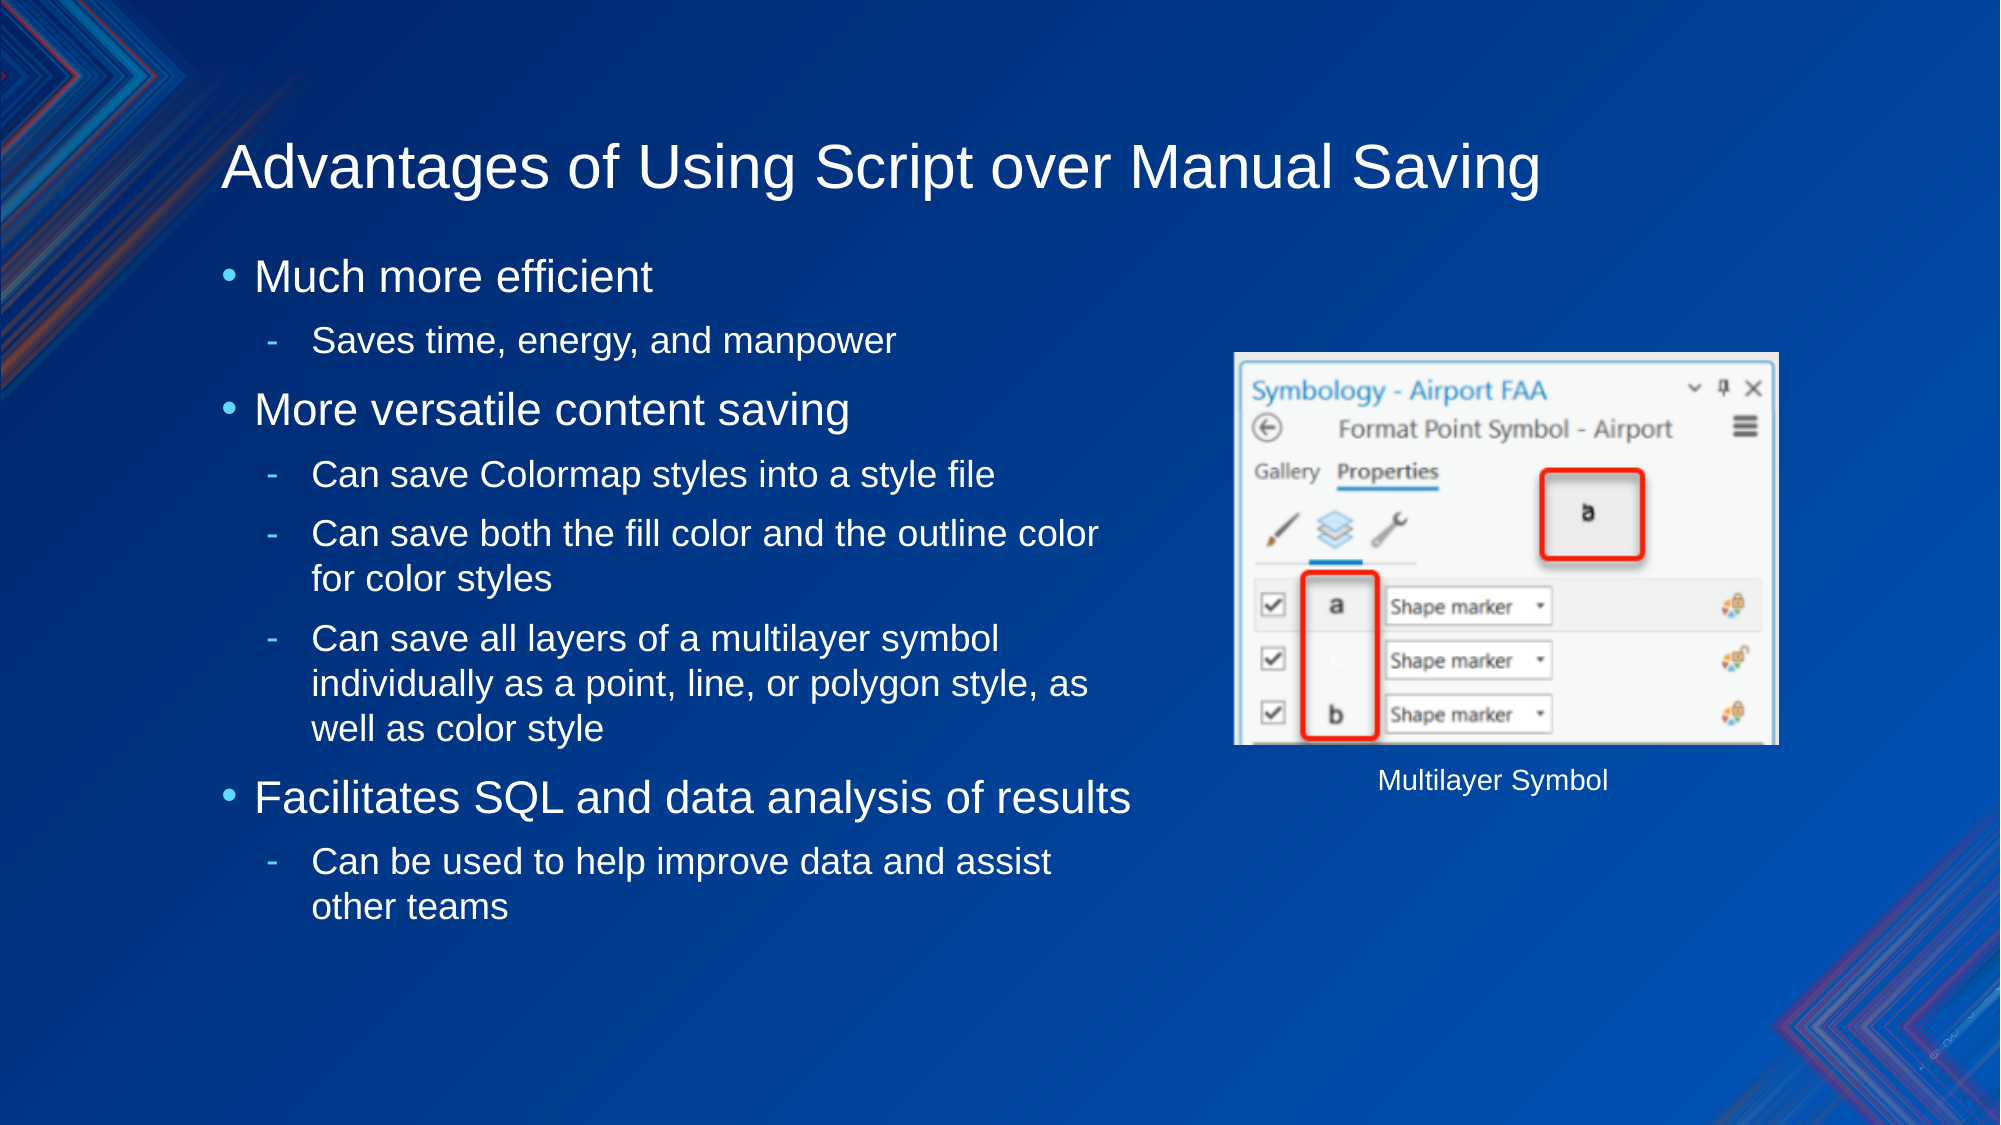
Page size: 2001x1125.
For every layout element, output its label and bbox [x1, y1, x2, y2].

picture [1233, 351, 1779, 746]
text_box [0, 0, 2000, 1125]
